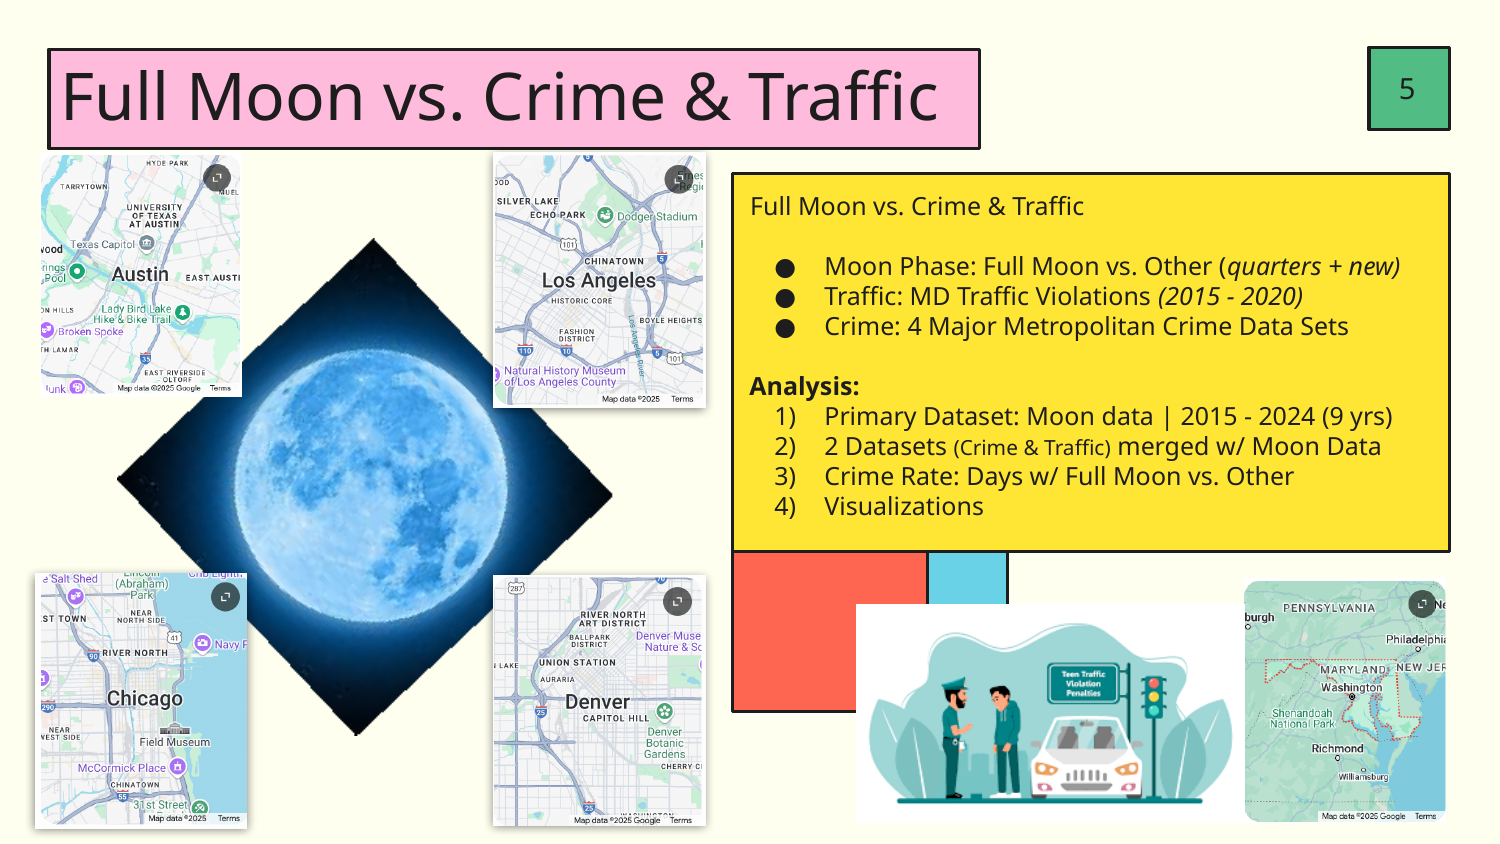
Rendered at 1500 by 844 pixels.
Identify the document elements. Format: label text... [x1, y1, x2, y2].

subtitle Full Moon vs. Crime & Traffic [735, 175, 1447, 264]
picture [34, 152, 706, 829]
slide_number ‹#› [1367, 49, 1448, 132]
title Full Moon vs. Crime & Traffic [45, 55, 959, 167]
list Moon Phase: Full Moon vs. Other (quarters + new) Traffic: MD Traffic Violations (2015 - 2020) Crime: 4 Major Metropolitan Crime Data Sets Analysis: Primary Dataset: Moon data | 2015 - 2024 (9 yrs) 2 Datasets (Crime & Traffic) merged w/ Moon Data Crime Rate: Days w/ Full Moon vs. Other Visualizations [734, 235, 1446, 497]
picture [856, 577, 1447, 823]
